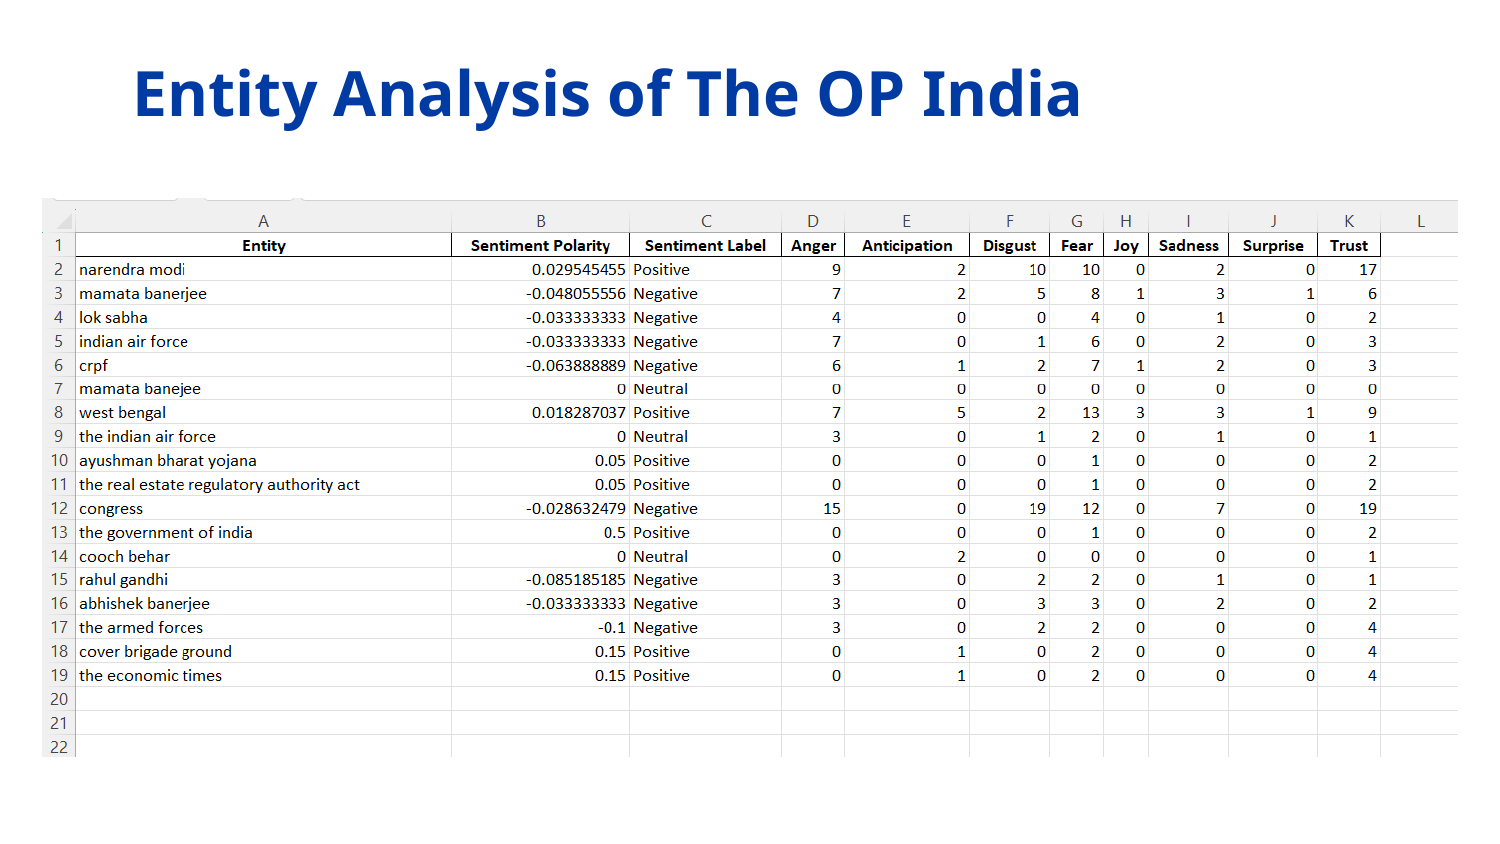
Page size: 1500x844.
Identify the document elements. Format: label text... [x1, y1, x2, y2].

title Entity Analysis of The OP India [117, 39, 1383, 146]
picture [42, 198, 1458, 757]
